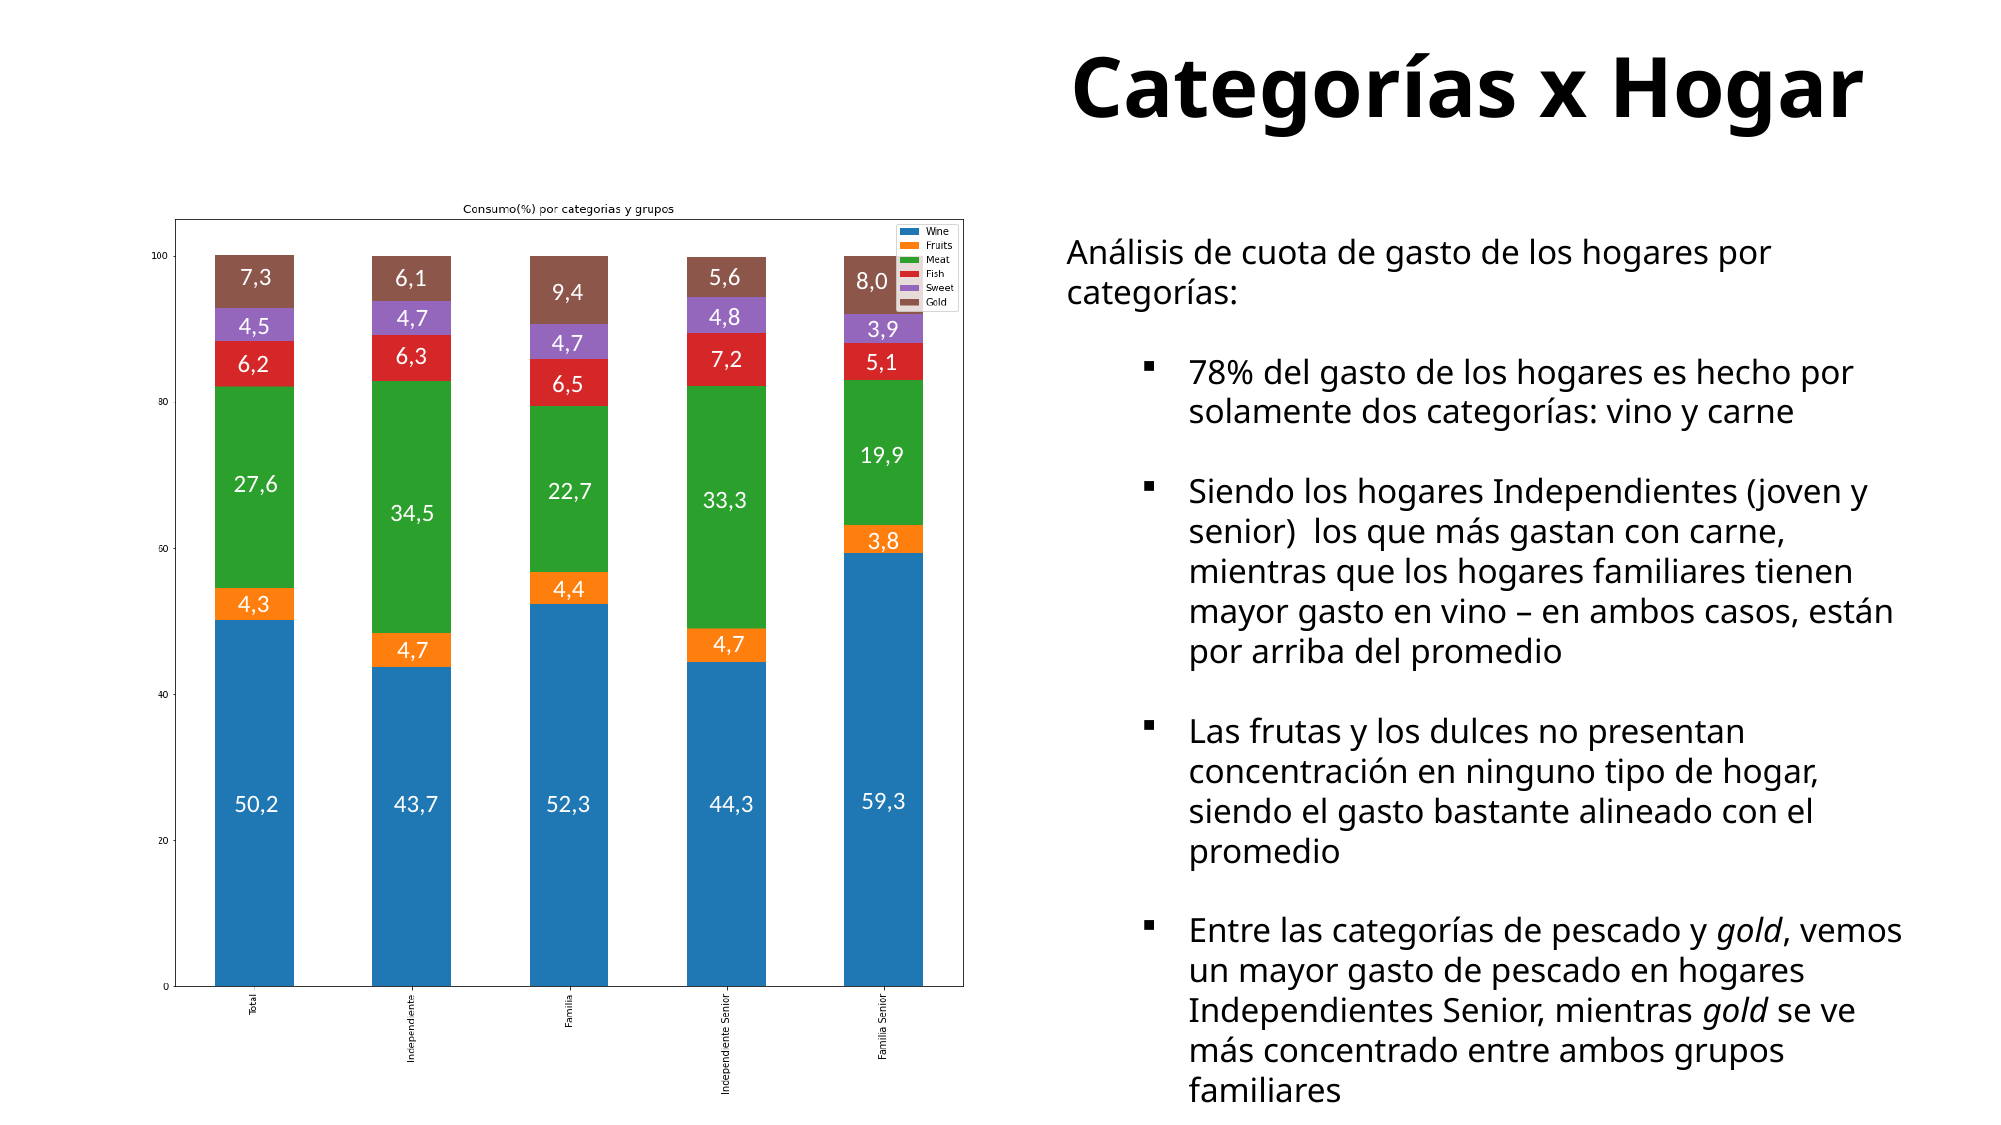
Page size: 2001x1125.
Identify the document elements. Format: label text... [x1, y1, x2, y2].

text_box [122, 148, 1001, 977]
text_box Categorías x Hogar [1055, 38, 1892, 159]
picture [137, 176, 1001, 1095]
text_box Análisis de cuota de gasto de los hogares por categorías: 78% del gasto de los hogares es hecho por solamente dos categorías: vino y carne Siendo los hogares Independientes (joven y senior) los que más gastan con carne, mientras que los hogares familiares tienen mayor gasto en vino – en ambos casos, están por arriba del promedio Las frutas y los dulces no presentan concentración en ninguno tipo de hogar, siendo el gasto bastante alineado con el promedio Entre las categorías de pescado y gold, vemos un mayor gasto de pescado en hogares Independientes Senior, mientras gold se ve más concentrado entre ambos grupos familiares [1051, 223, 1933, 1125]
